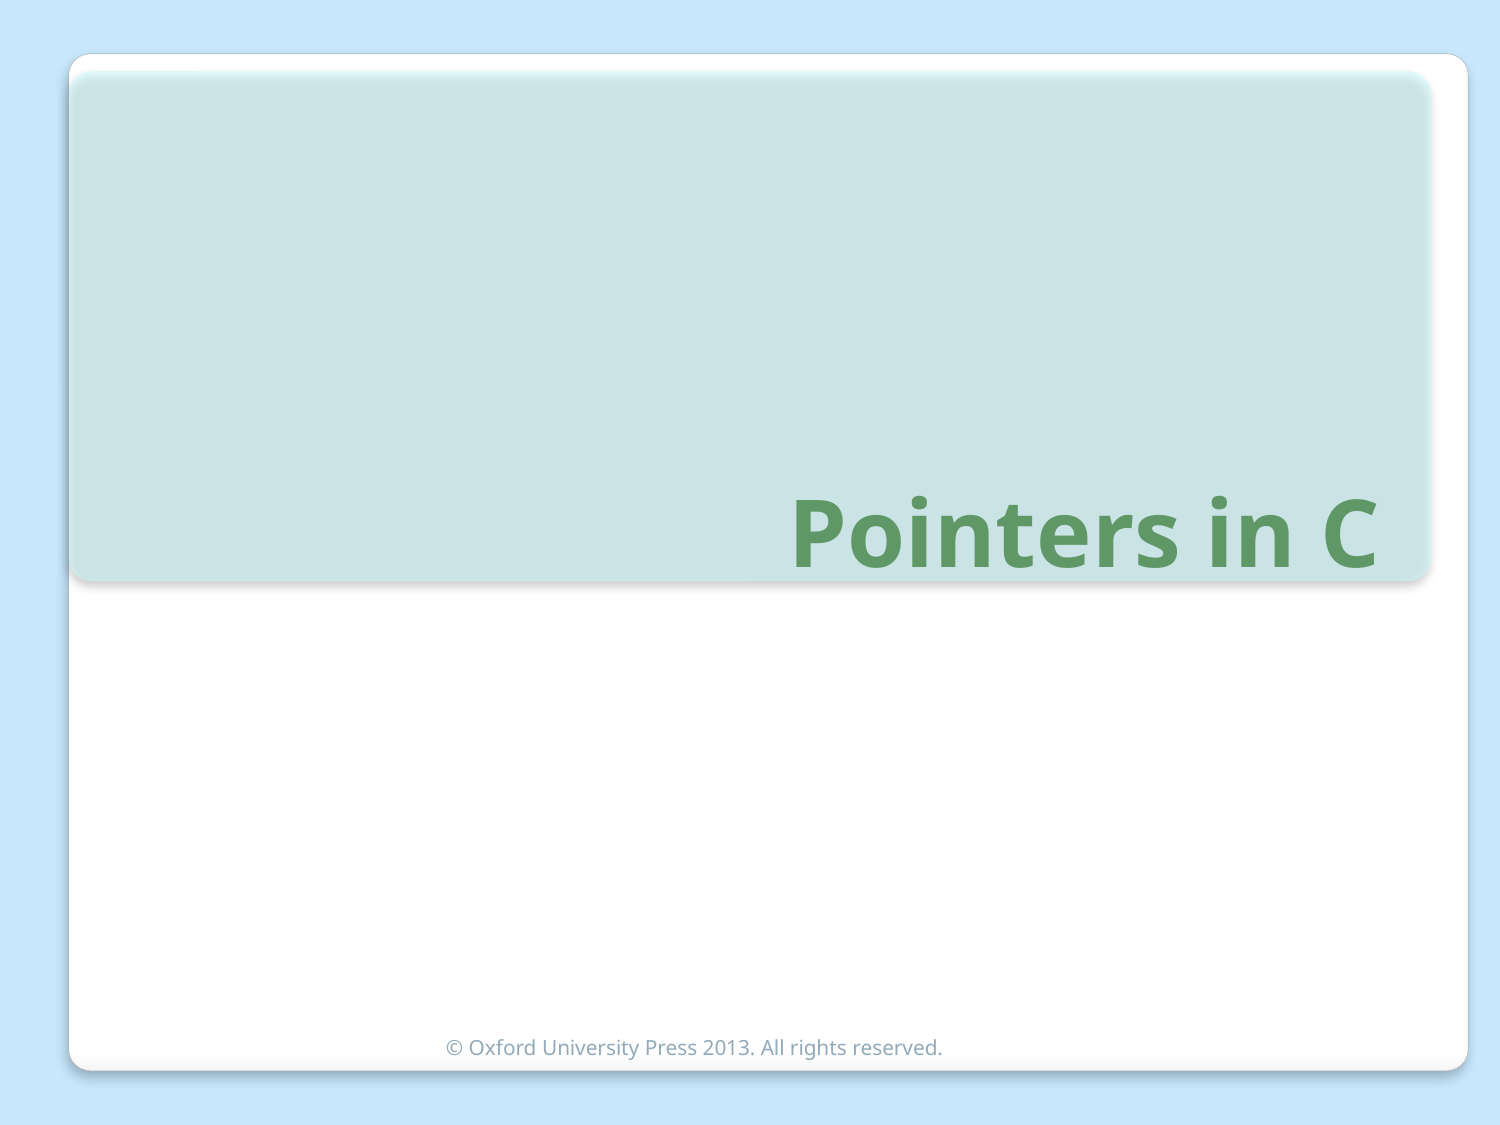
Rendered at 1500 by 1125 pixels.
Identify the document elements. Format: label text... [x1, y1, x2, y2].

title Pointers in C [112, 293, 1388, 594]
footer © Oxford University Press 2013. All rights reserved. [430, 1007, 1081, 1067]
